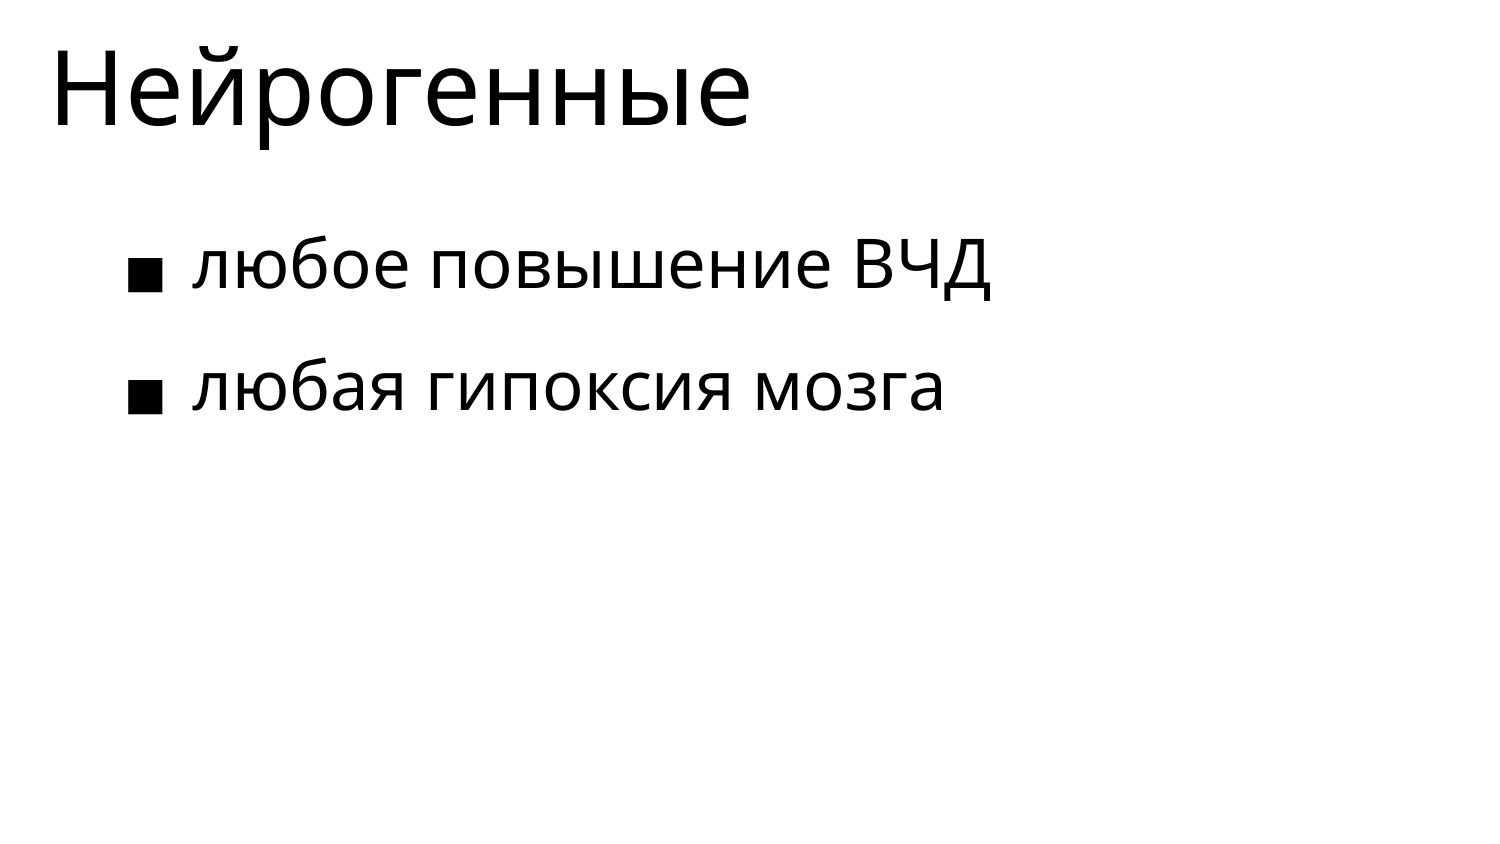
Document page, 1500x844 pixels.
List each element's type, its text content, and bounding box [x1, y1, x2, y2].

subtitle Нейрогенные [37, 30, 1500, 181]
text_box любое повышение ВЧД любая гипоксия мозга [110, 223, 1477, 844]
